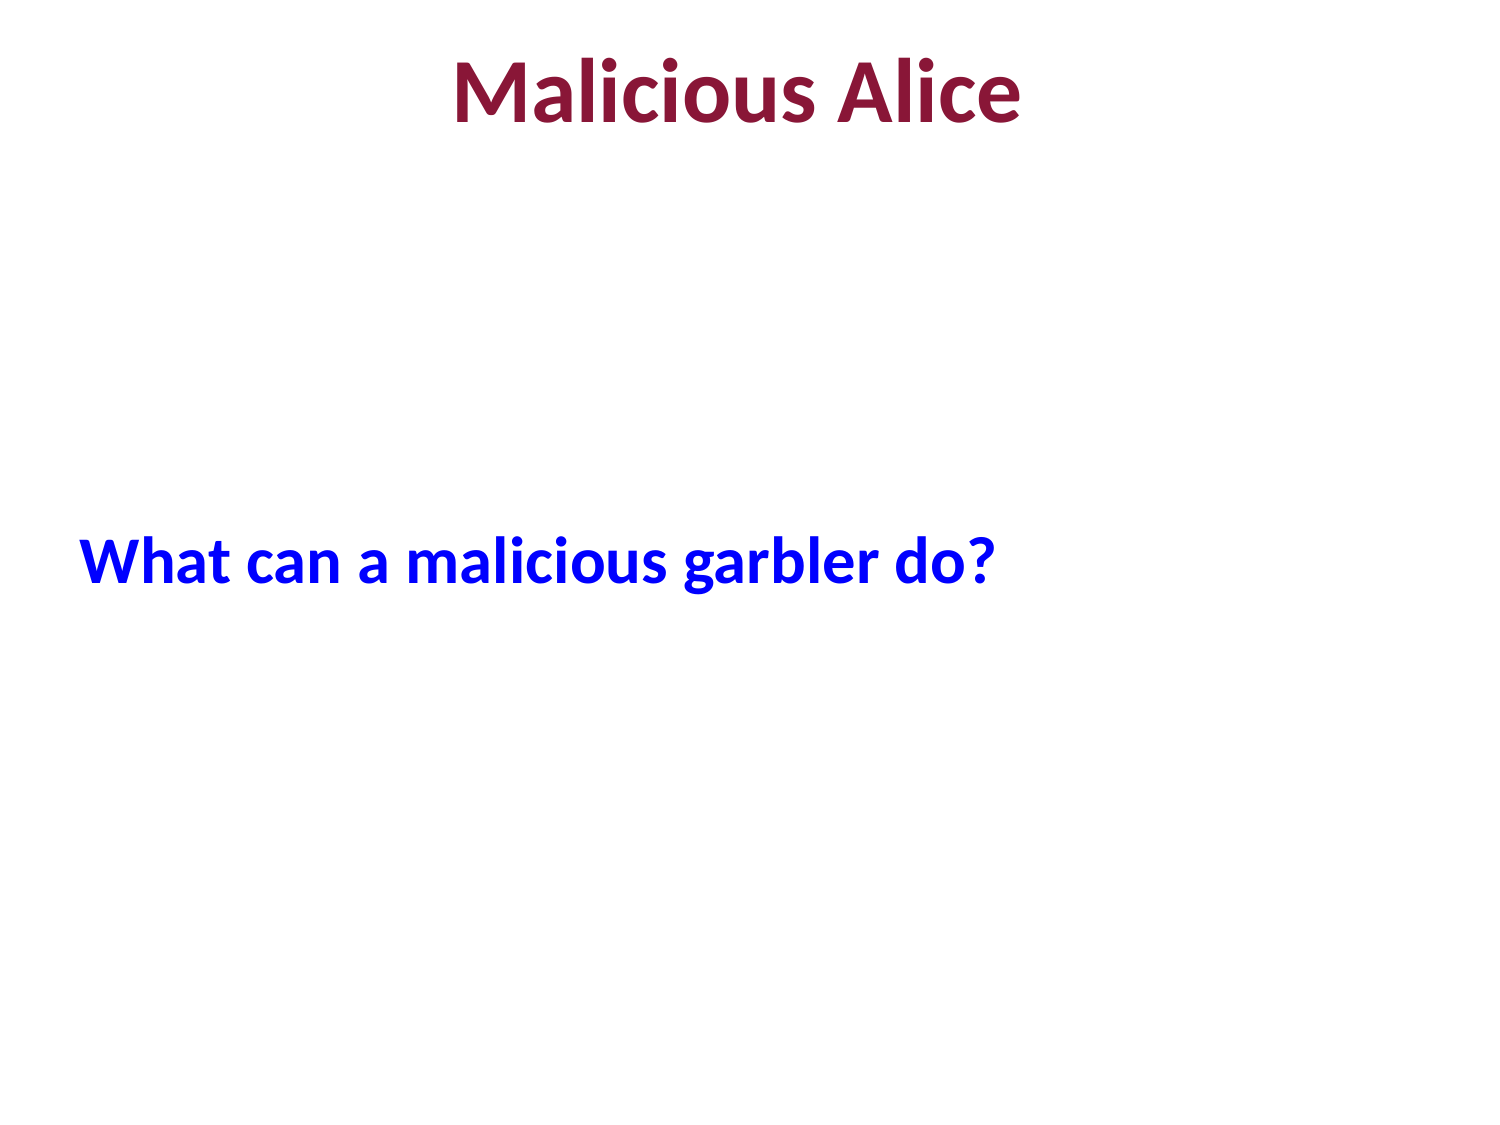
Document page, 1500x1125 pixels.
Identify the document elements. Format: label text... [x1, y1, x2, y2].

text_box Malicious Alice [0, 10, 1475, 161]
text_box What can a malicious garbler do? [64, 278, 1452, 835]
